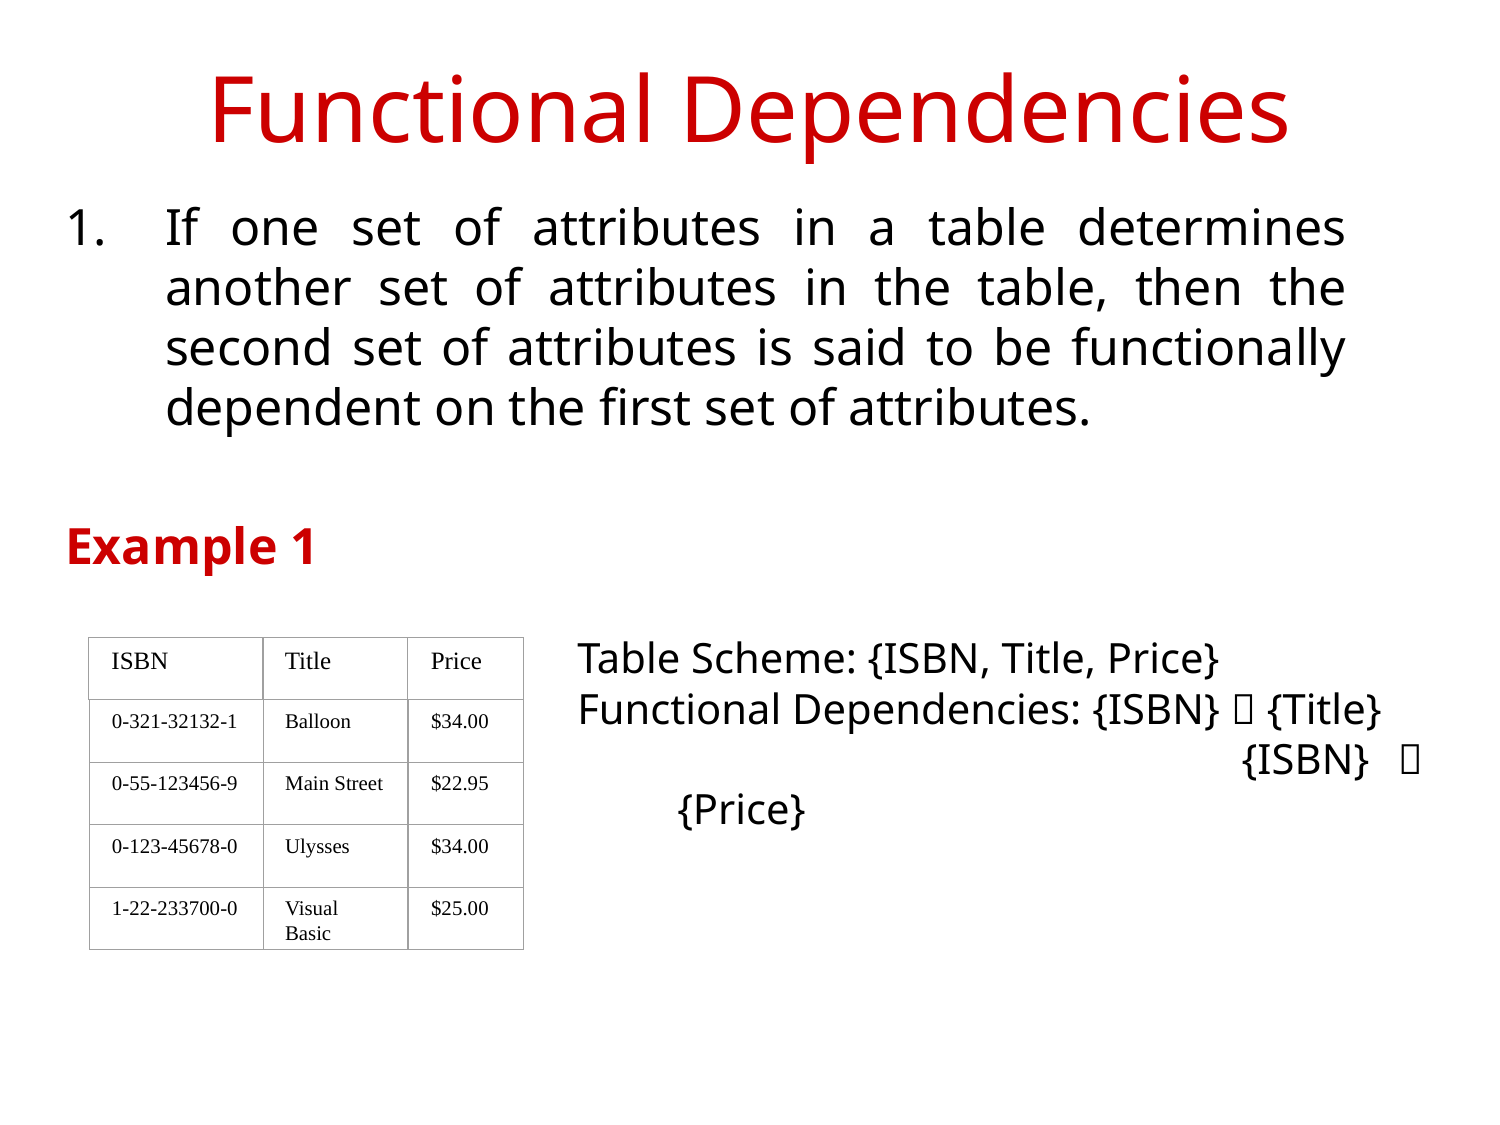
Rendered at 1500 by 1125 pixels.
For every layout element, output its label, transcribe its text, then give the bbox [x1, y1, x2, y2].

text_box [262, 637, 404, 701]
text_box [263, 708, 402, 760]
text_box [406, 637, 524, 701]
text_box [88, 707, 258, 761]
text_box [407, 762, 524, 824]
list If one set of attributes in a table determines another set of attributes in the table, then the second set of attributes is said to be functionally dependent on the first set of attributes. Example 1 [50, 187, 1363, 625]
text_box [407, 887, 524, 951]
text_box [263, 762, 405, 823]
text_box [88, 762, 261, 824]
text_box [88, 637, 260, 701]
text_box Table Scheme: {ISBN, Title, Price} Functional Dependencies: {ISBN}  {Title} {ISBN}  {Price} [562, 624, 1438, 975]
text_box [263, 887, 405, 951]
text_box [88, 824, 262, 886]
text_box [407, 708, 524, 762]
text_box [407, 824, 524, 887]
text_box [263, 824, 406, 885]
text_box Functional Dependencies [112, 12, 1388, 200]
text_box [88, 887, 261, 951]
